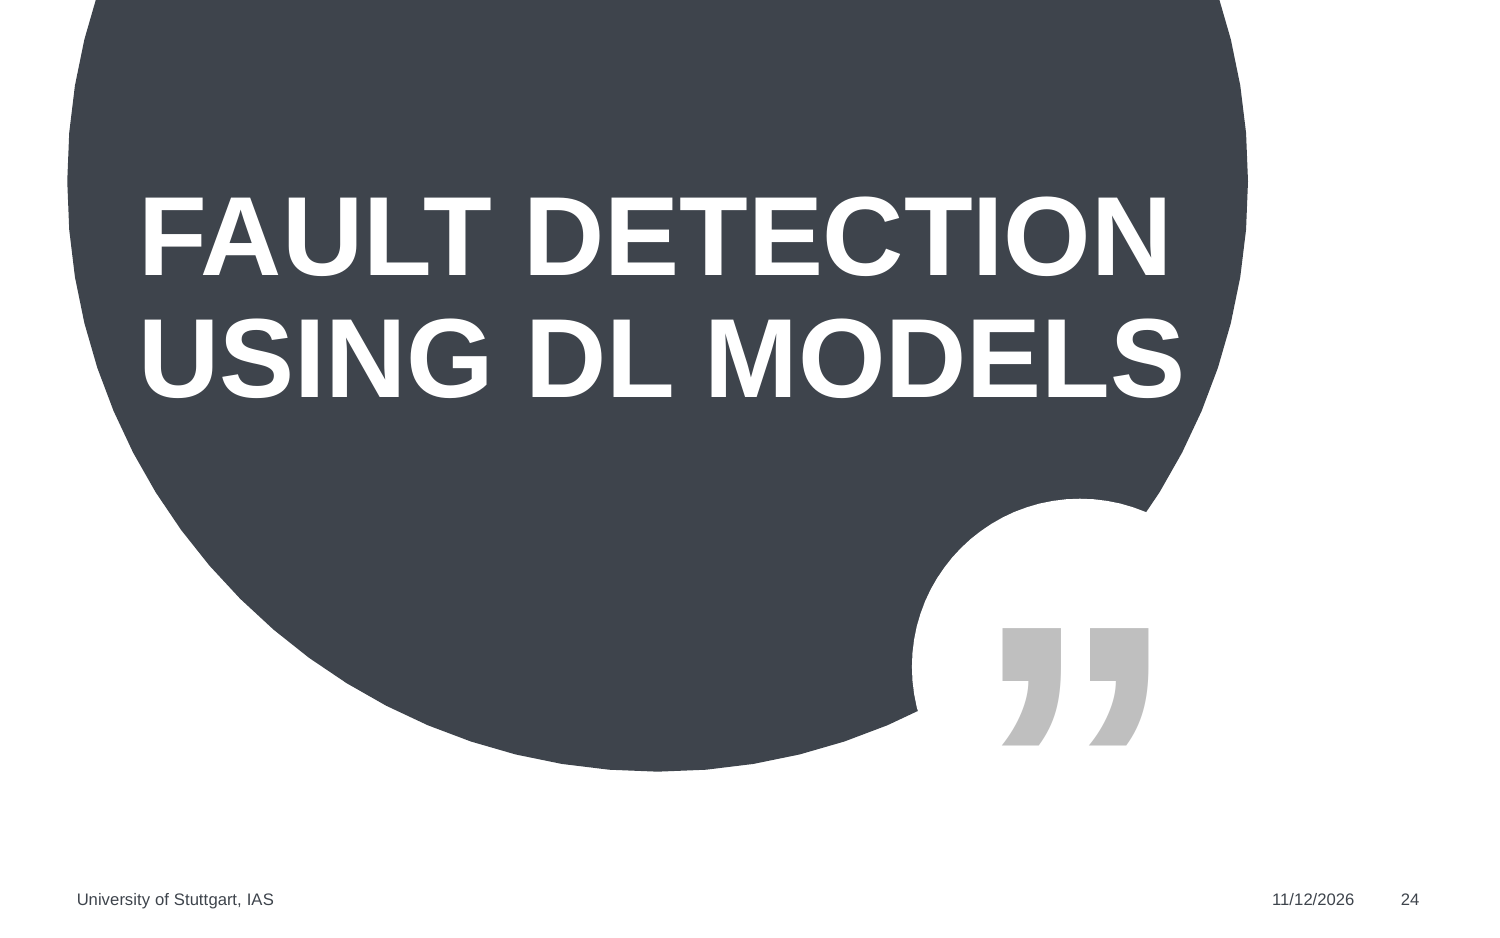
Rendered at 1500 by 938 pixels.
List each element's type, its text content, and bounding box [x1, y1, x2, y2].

footer University of Stuttgart, IAS [76, 888, 1072, 910]
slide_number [1272, 888, 1360, 910]
list FAULT DETECTION USING DL MODELS [138, 117, 1303, 422]
slide_number 24 [1400, 888, 1438, 910]
